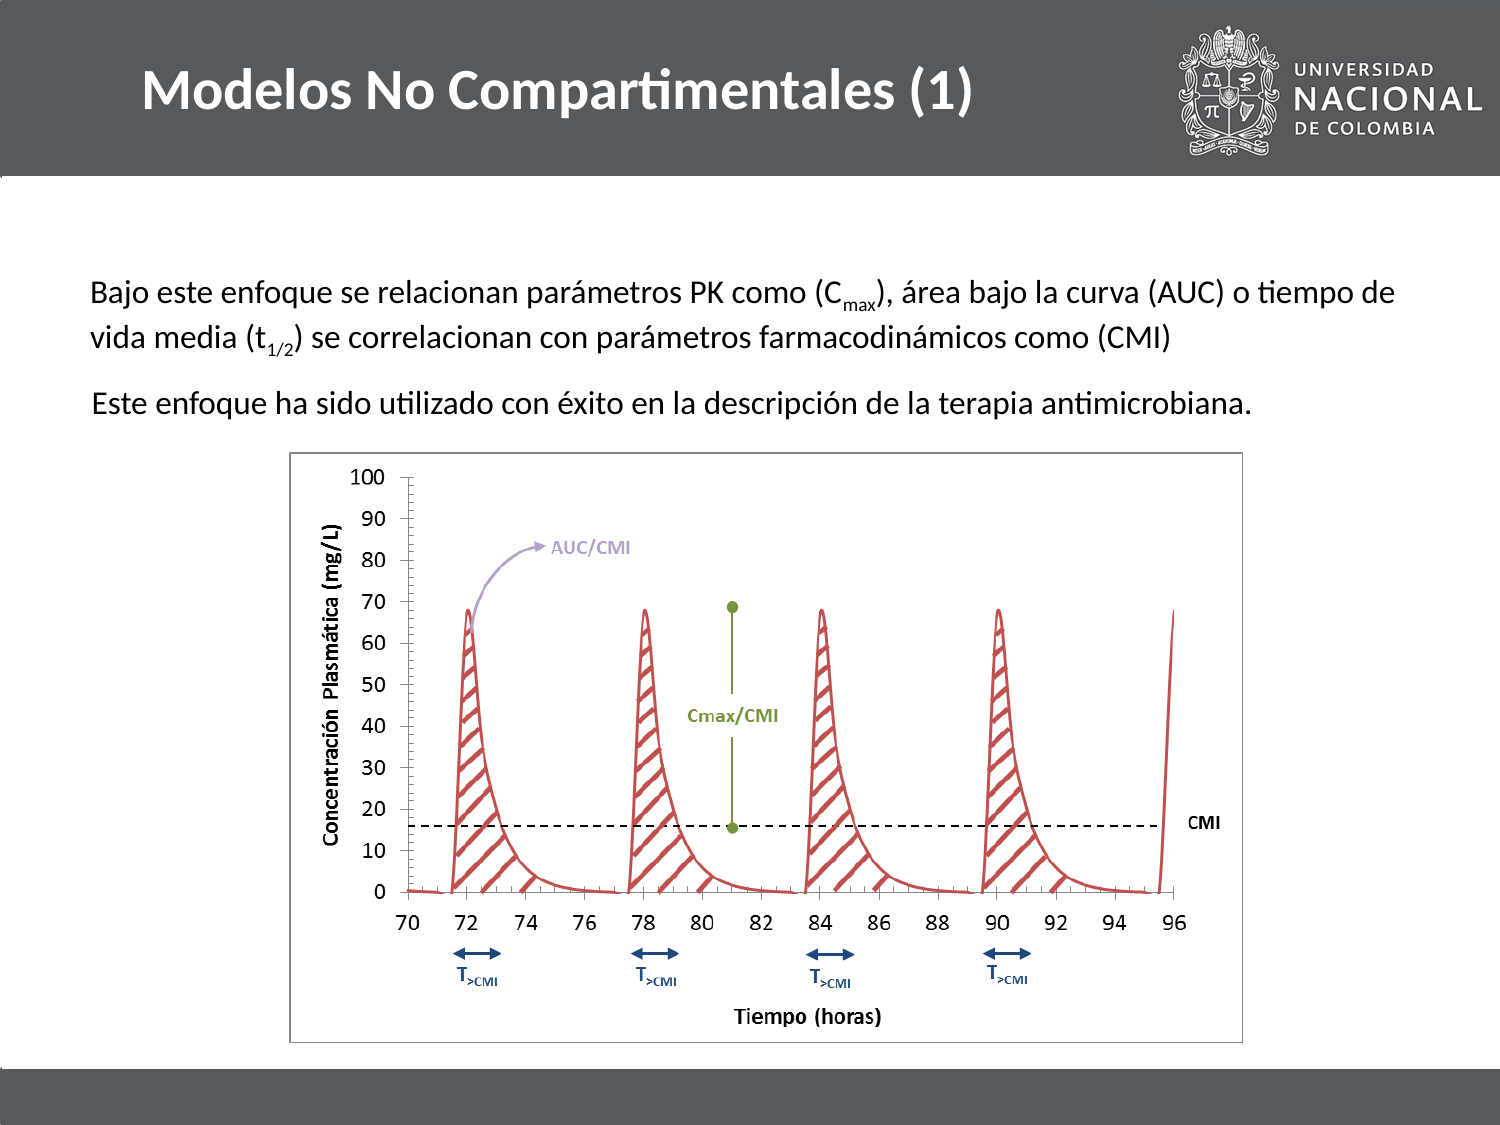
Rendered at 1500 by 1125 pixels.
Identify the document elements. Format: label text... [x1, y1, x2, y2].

list Bajo este enfoque se relacionan parámetros PK como (Cmax), área bajo la curva (AUC) o tiempo de vida media (t1/2) se correlacionan con parámetros farmacodinámicos como (CMI) [75, 262, 1425, 386]
picture [0, 0, 1500, 1125]
title Modelos No Compartimentales (1) [0, 0, 1117, 173]
text_box Este enfoque ha sido utilizado con éxito en la descripción de la terapia antimicrobiana. [76, 373, 1427, 497]
